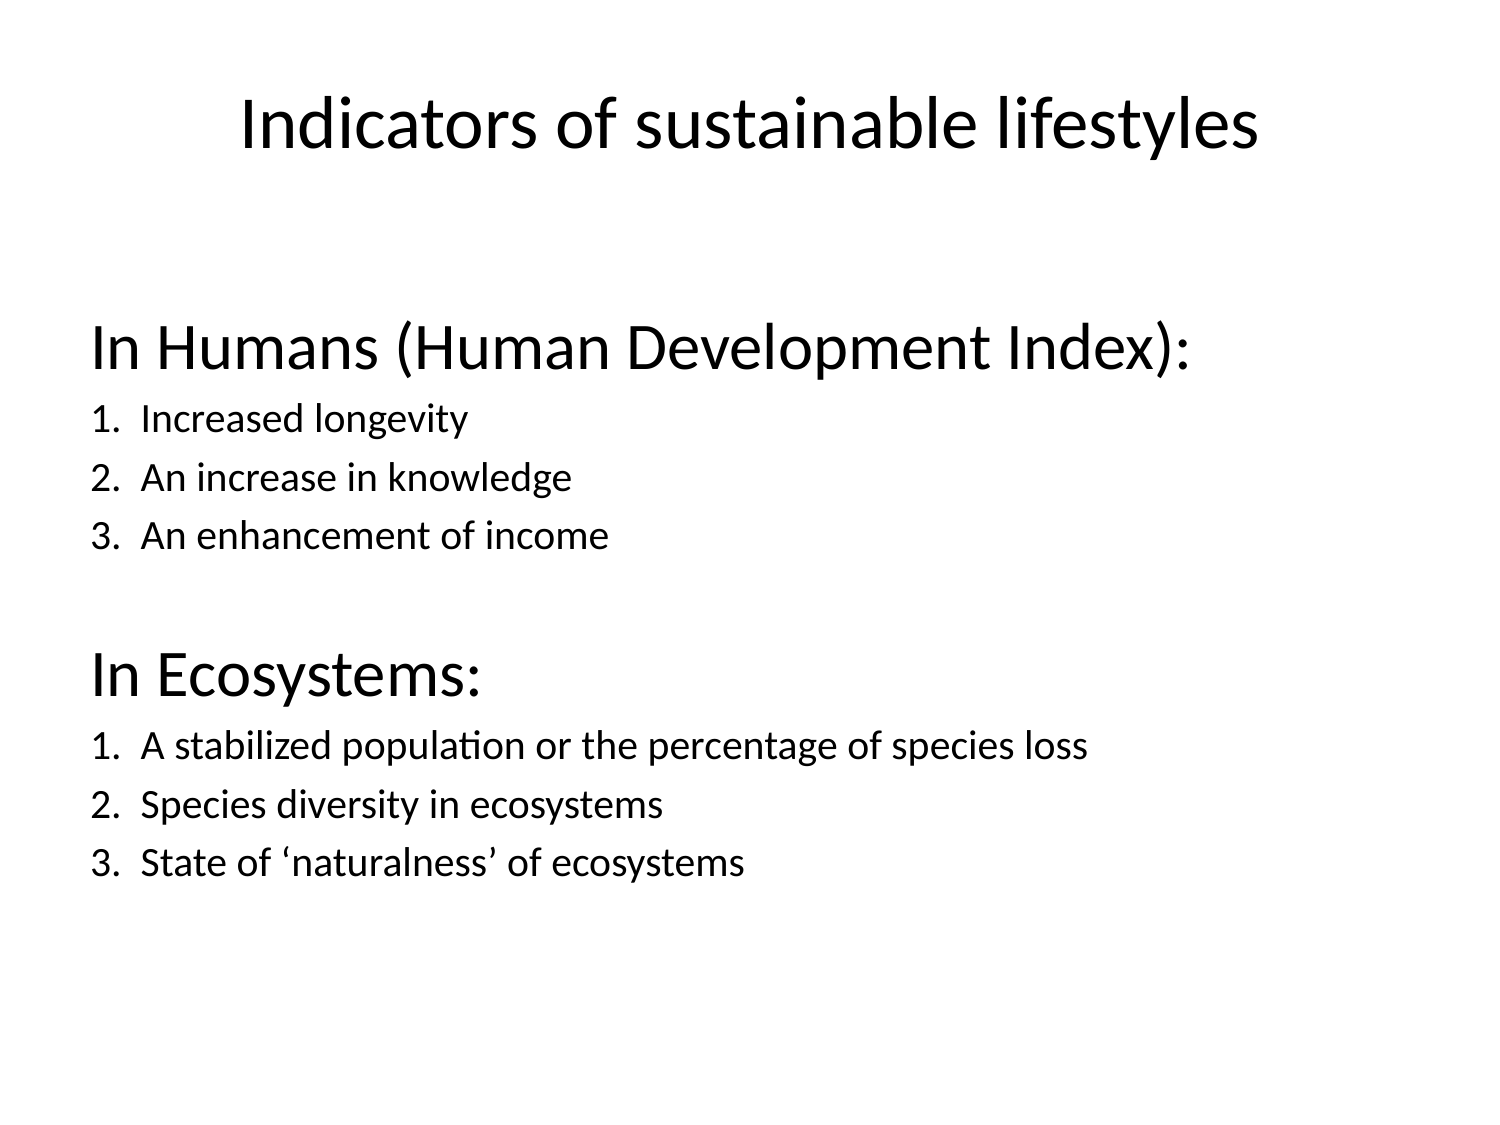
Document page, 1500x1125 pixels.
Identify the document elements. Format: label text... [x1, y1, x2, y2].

list In Humans (Human Development Index): 1. Increased longevity 2. An increase in knowledge 3. An enhancement of income In Ecosystems: 1. A stabilized population or the percentage of species loss 2. Species diversity in ecosystems 3. State of ‘naturalness’ of ecosystems [75, 295, 1425, 1038]
title Indicators of sustainable lifestyles [75, 24, 1425, 213]
